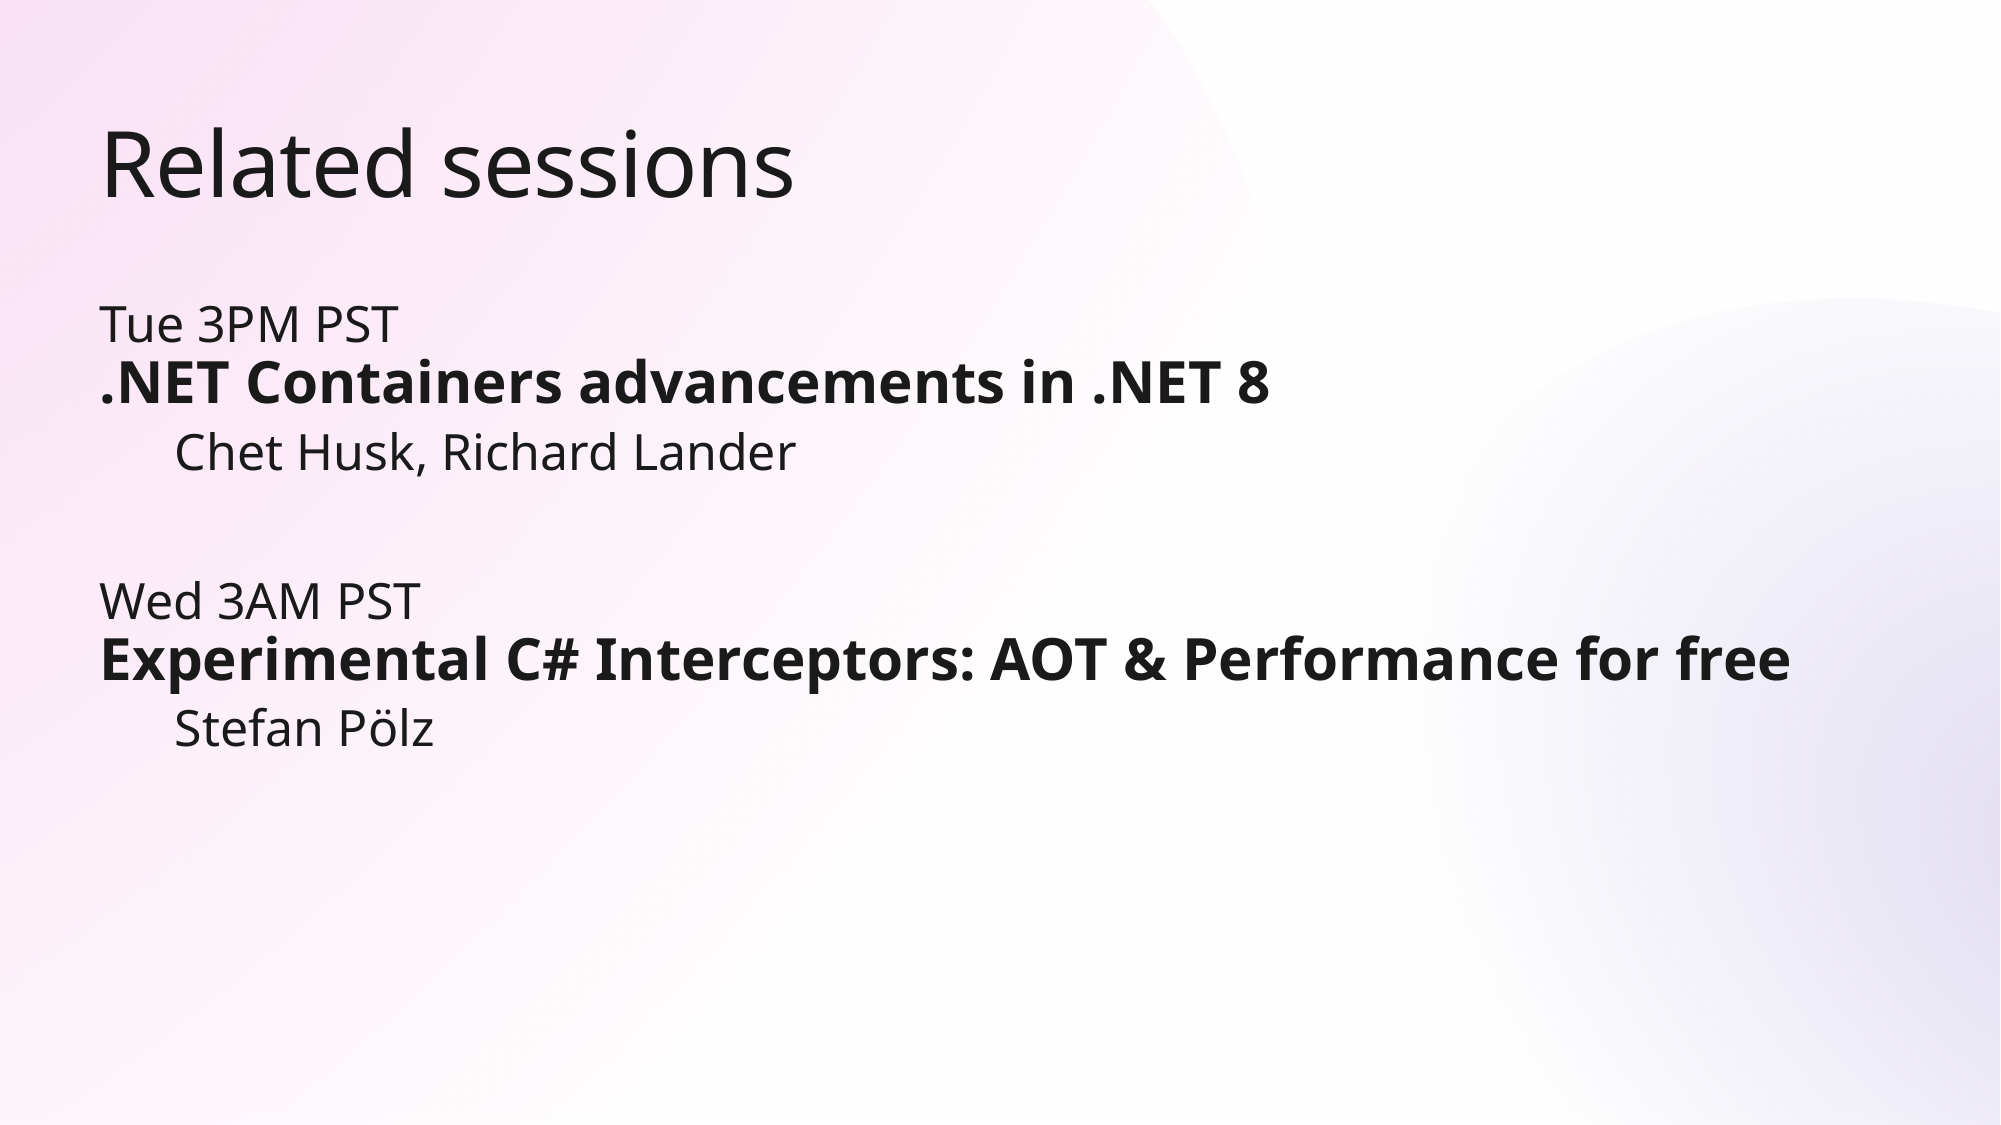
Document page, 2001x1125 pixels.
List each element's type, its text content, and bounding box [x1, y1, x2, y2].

picture [0, 0, 2001, 1125]
title Related sessions [99, 99, 1900, 235]
list Tue 3PM PST .NET Containers advancements in .NET 8 Chet Husk, Richard Lander Wed 3AM PST Experimental C# Interceptors: AOT & Performance for free Stefan Pölz [99, 299, 1900, 1025]
